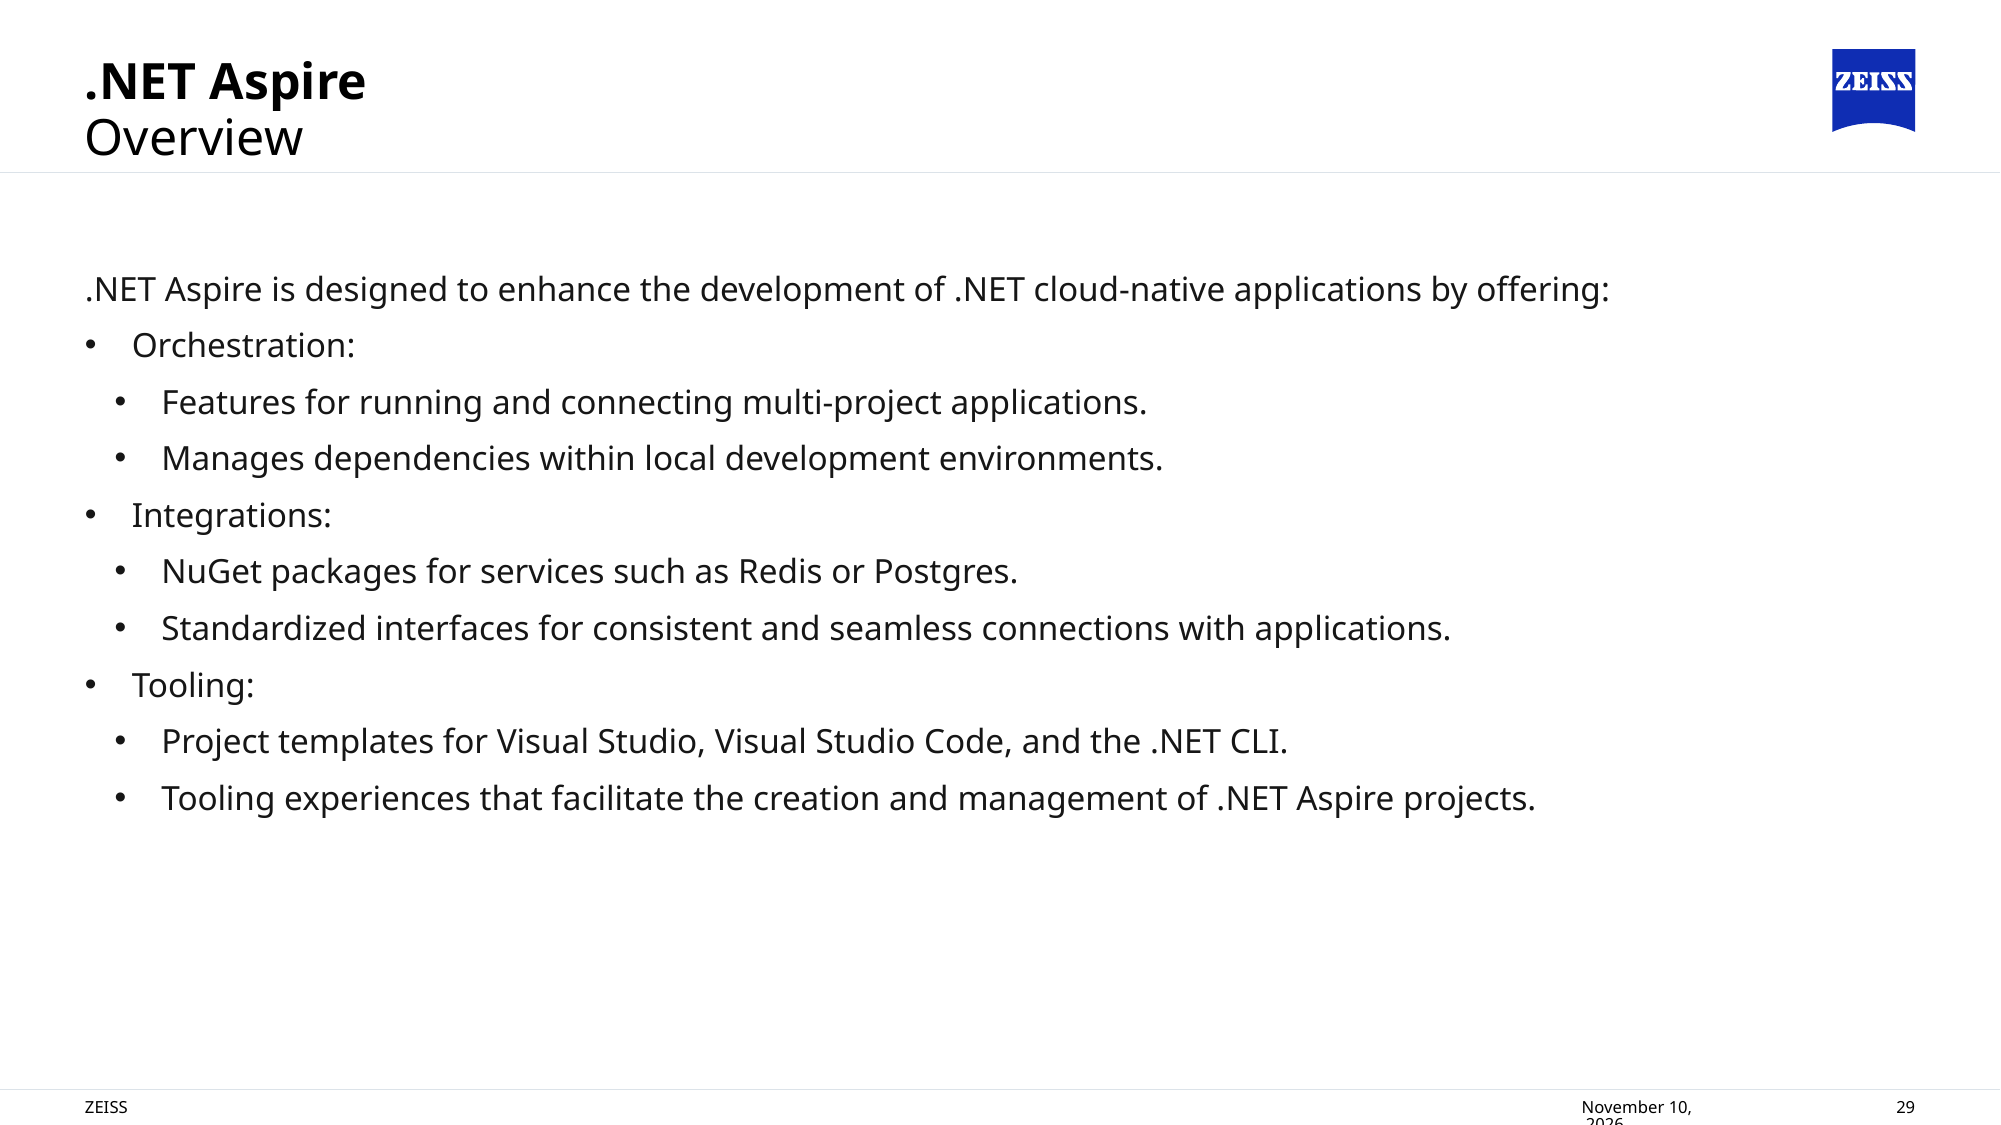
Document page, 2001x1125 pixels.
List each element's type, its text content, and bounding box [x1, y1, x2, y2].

footer ZEISS [85, 1097, 724, 1118]
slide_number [1581, 1097, 1696, 1118]
slide_number 29 [1885, 1097, 1916, 1118]
title .NET Aspire [85, 49, 1683, 105]
list .NET Aspire is designed to enhance the development of .NET cloud-native applications by offering: Orchestration: Features for running and connecting multi-project applications. Manages dependencies within local development environments. Integrations: NuGet packages for services such as Redis or Postgres. Standardized interfaces for consistent and seamless connections with applications. Tooling: Project templates for Visual Studio, Visual Studio Code, and the .NET CLI. Tooling experiences that facilitate the creation and management of .NET Aspire projects. [85, 267, 1916, 1000]
list Overview [85, 105, 1683, 167]
